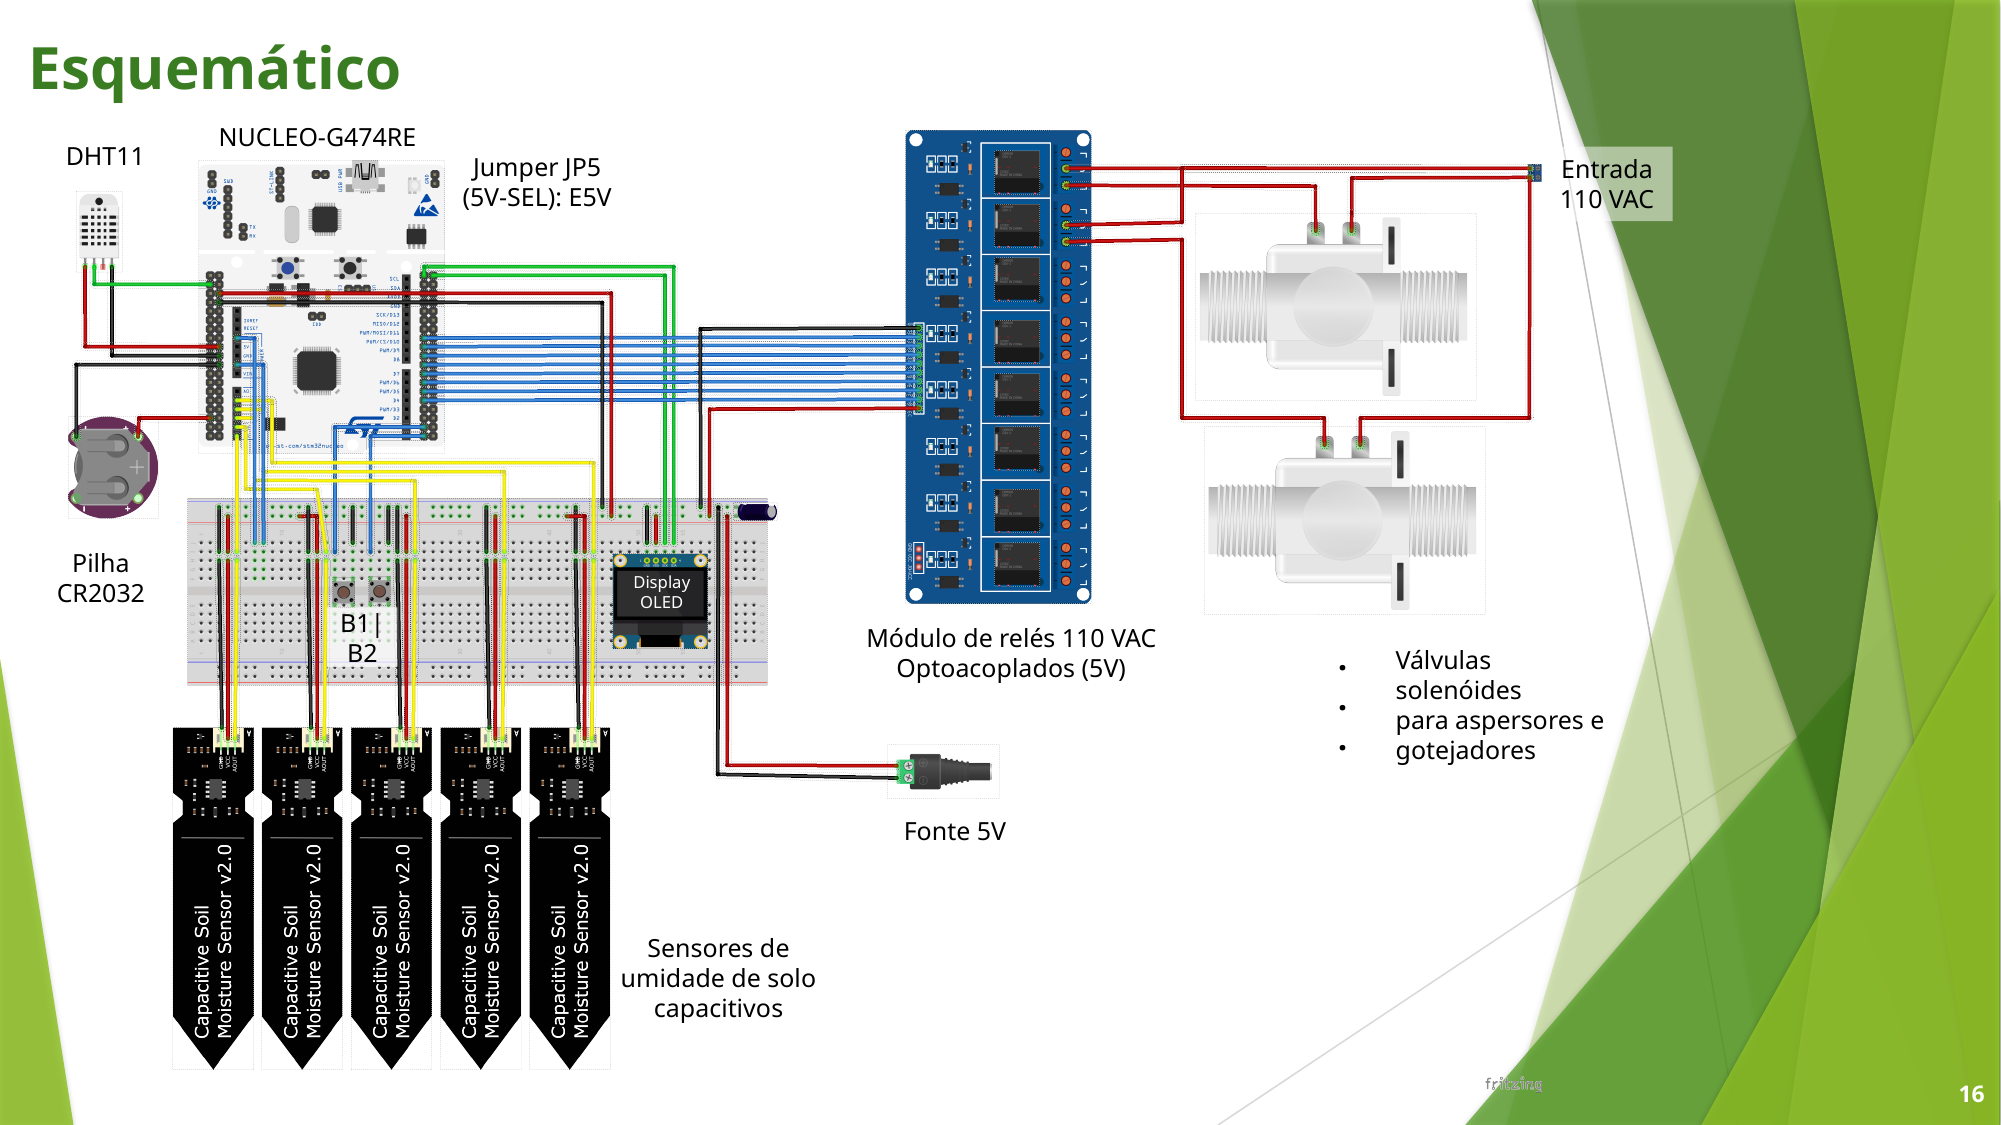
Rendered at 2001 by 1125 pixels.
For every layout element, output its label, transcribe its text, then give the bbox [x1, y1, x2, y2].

text_box Esquemático [13, 13, 956, 109]
slide_number 16 [1887, 1065, 2000, 1125]
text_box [34, 120, 1674, 1094]
